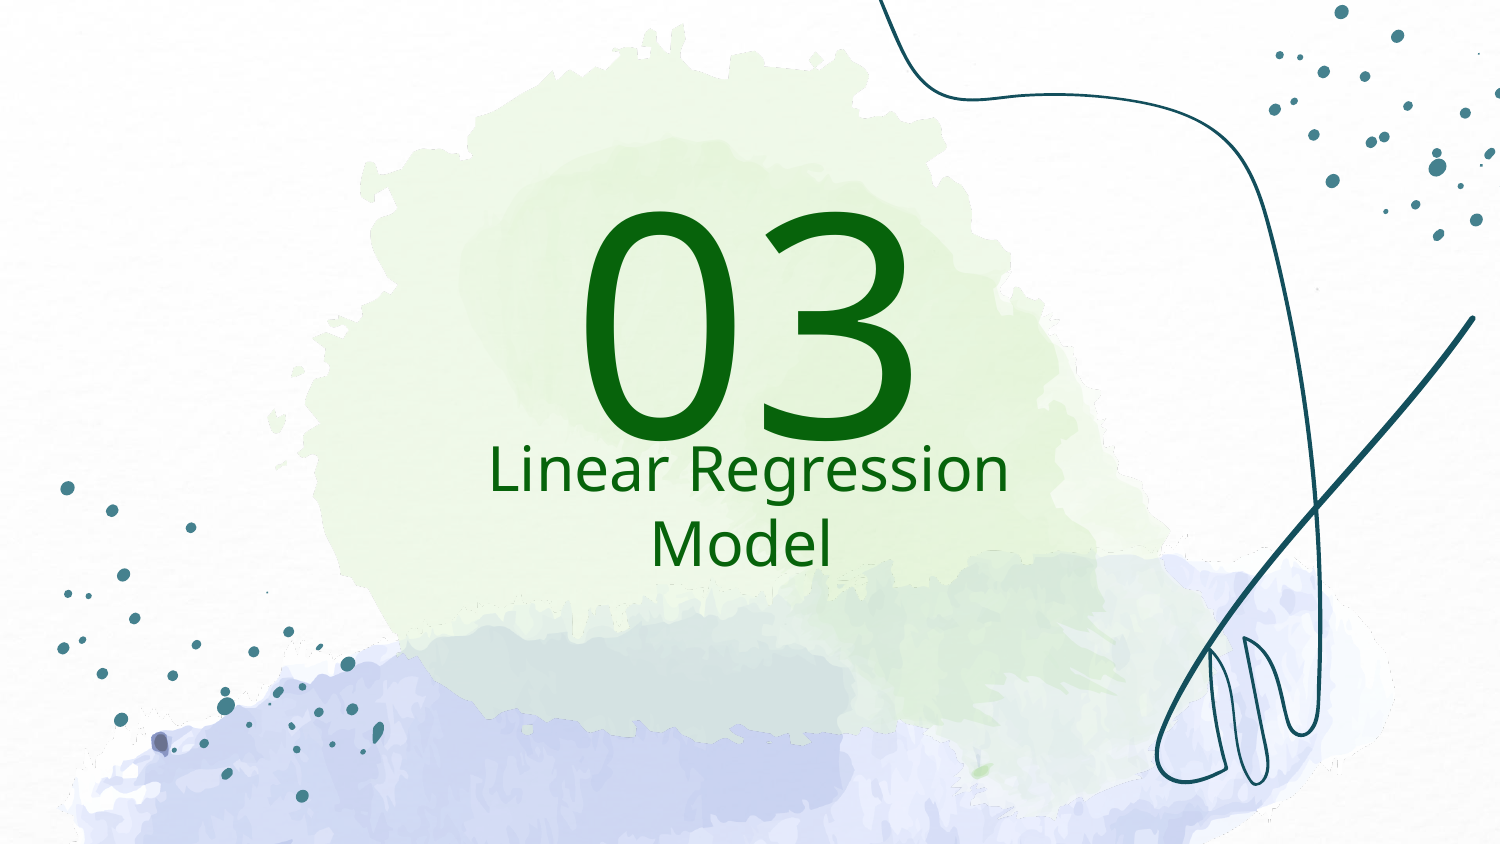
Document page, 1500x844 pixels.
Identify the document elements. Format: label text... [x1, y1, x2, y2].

picture [0, 0, 1500, 844]
picture [1159, 653, 1224, 780]
title Linear Regression Model [434, 480, 1066, 607]
title 03 [434, 146, 1066, 480]
picture [1211, 516, 1318, 783]
